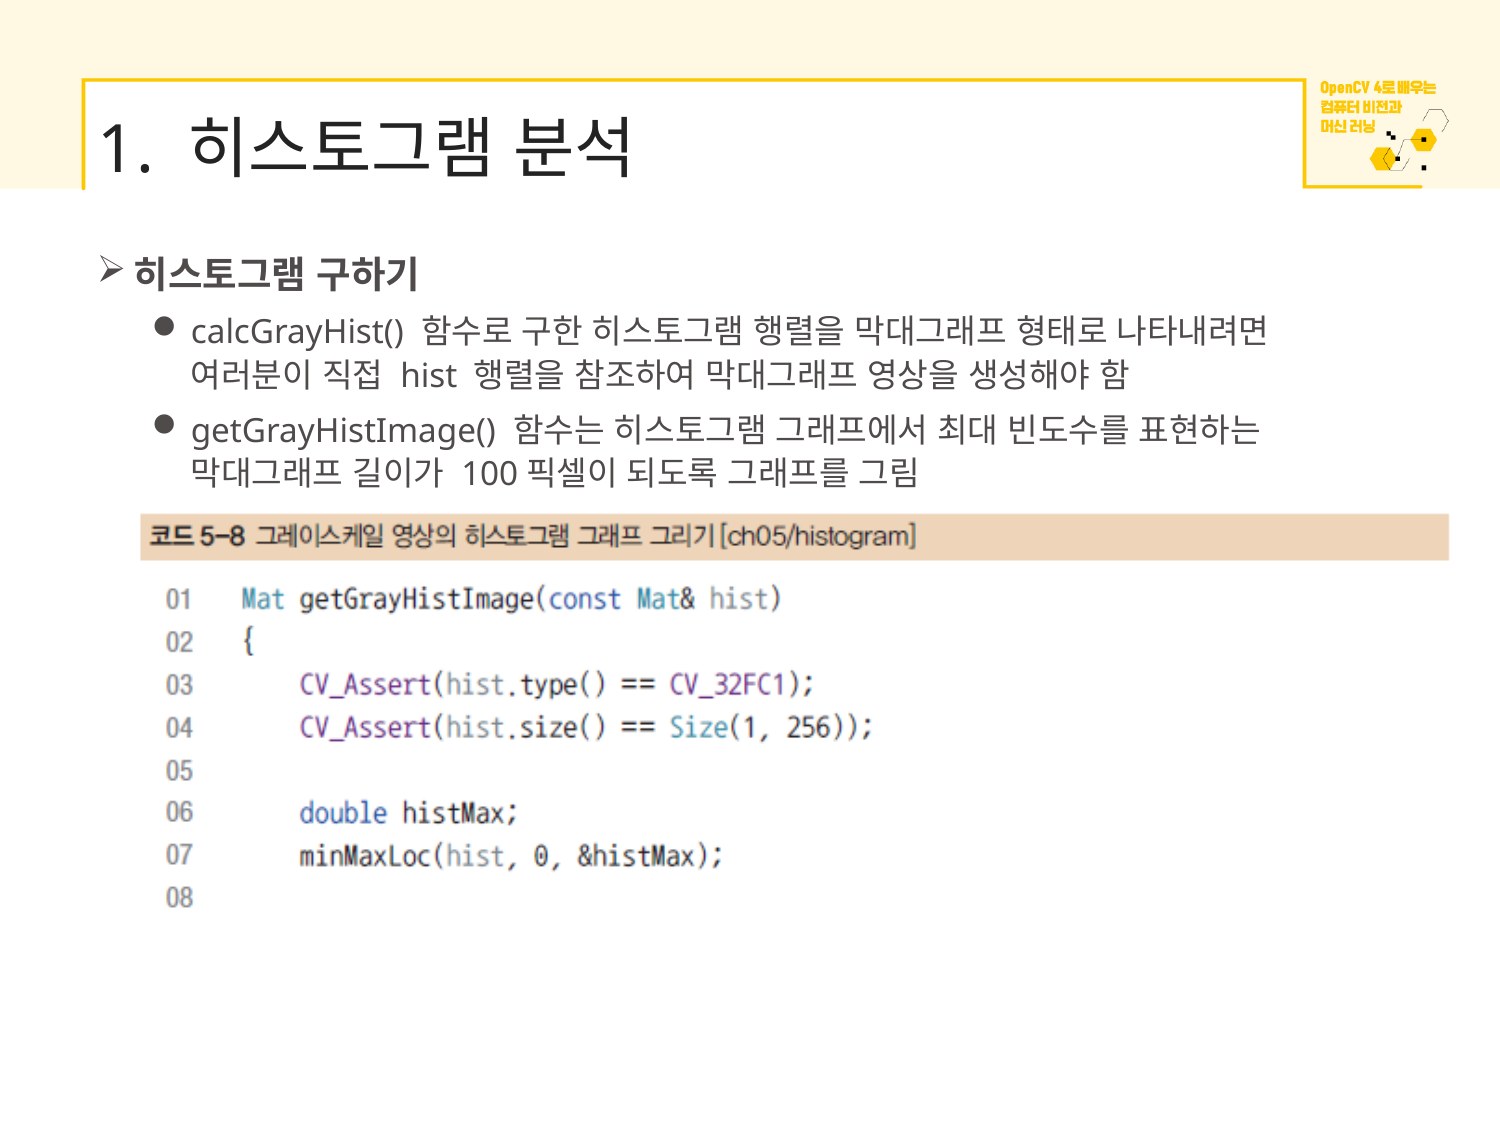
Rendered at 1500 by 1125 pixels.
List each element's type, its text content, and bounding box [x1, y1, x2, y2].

picture [0, 0, 1500, 1125]
title 1. 히스토그램 분석 [82, 61, 1413, 193]
list 히스토그램 구하기 calcGrayHist() 함수로 구한 히스토그램 행렬을 막대그래프 형태로 나타내려면 여러분이 직접 hist 행렬을 참조하여 막대그래프 영상을 생성해야 함 getGrayHistImage() 함수는 히스토그램 그래프에서 최대 빈도수를 표현하는 막대그래프 길이가 100픽셀이 되도록 그래프를 그림 [81, 239, 1412, 1054]
